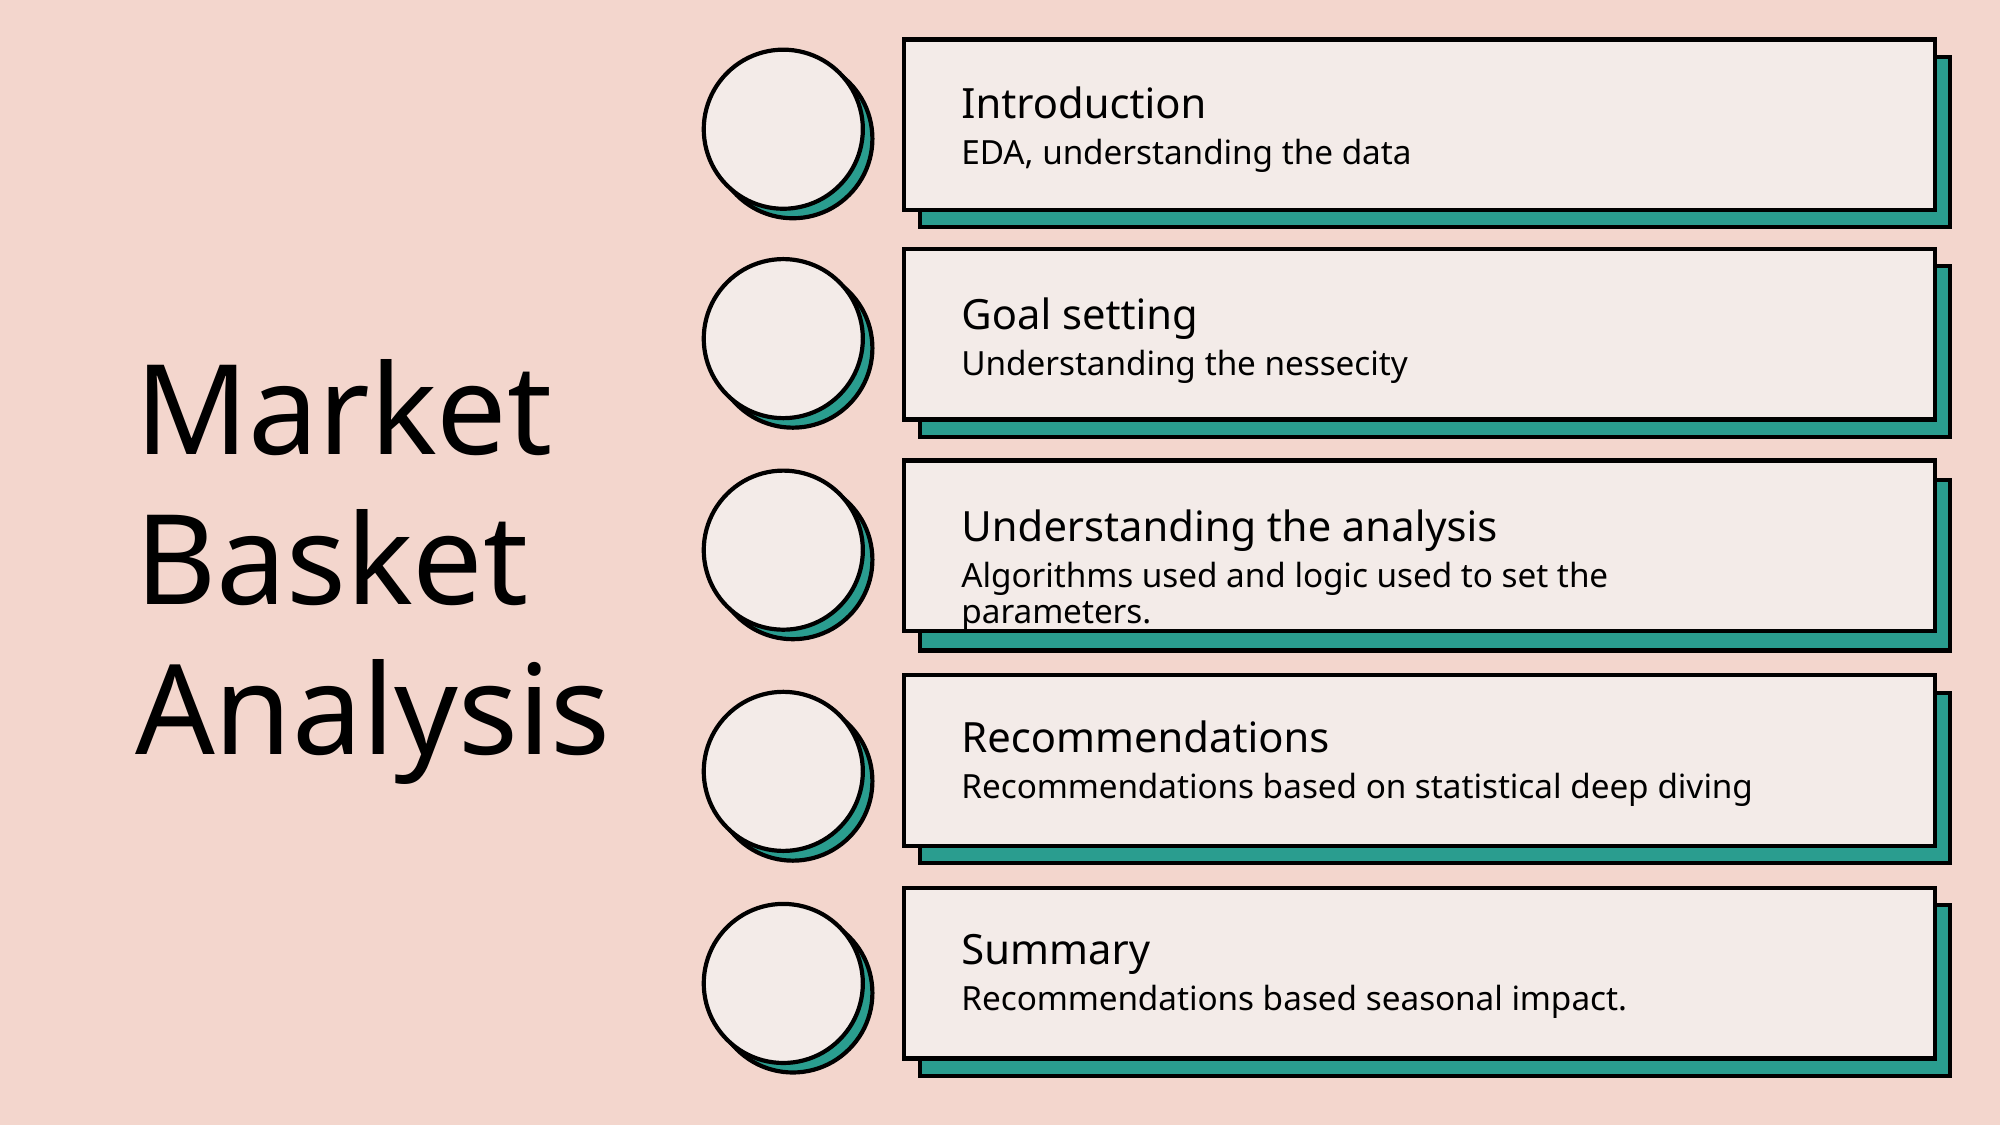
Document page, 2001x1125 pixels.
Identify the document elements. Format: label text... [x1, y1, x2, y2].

list Understanding the analysis [946, 498, 1577, 551]
list Recommendations based seasonal impact. [946, 974, 1772, 1030]
list Algorithms used and logic used to set the parameters. [946, 551, 1772, 607]
list Goal setting [946, 286, 1577, 339]
list Recommendations [946, 709, 1577, 762]
list Understanding the nessecity [946, 339, 1897, 396]
list Introduction [946, 75, 1577, 128]
list Summary [946, 921, 1577, 974]
list EDA, understanding the data [946, 128, 1772, 184]
title Market Basket Analysis [120, 319, 647, 789]
list Recommendations based on statistical deep diving [946, 762, 1772, 819]
